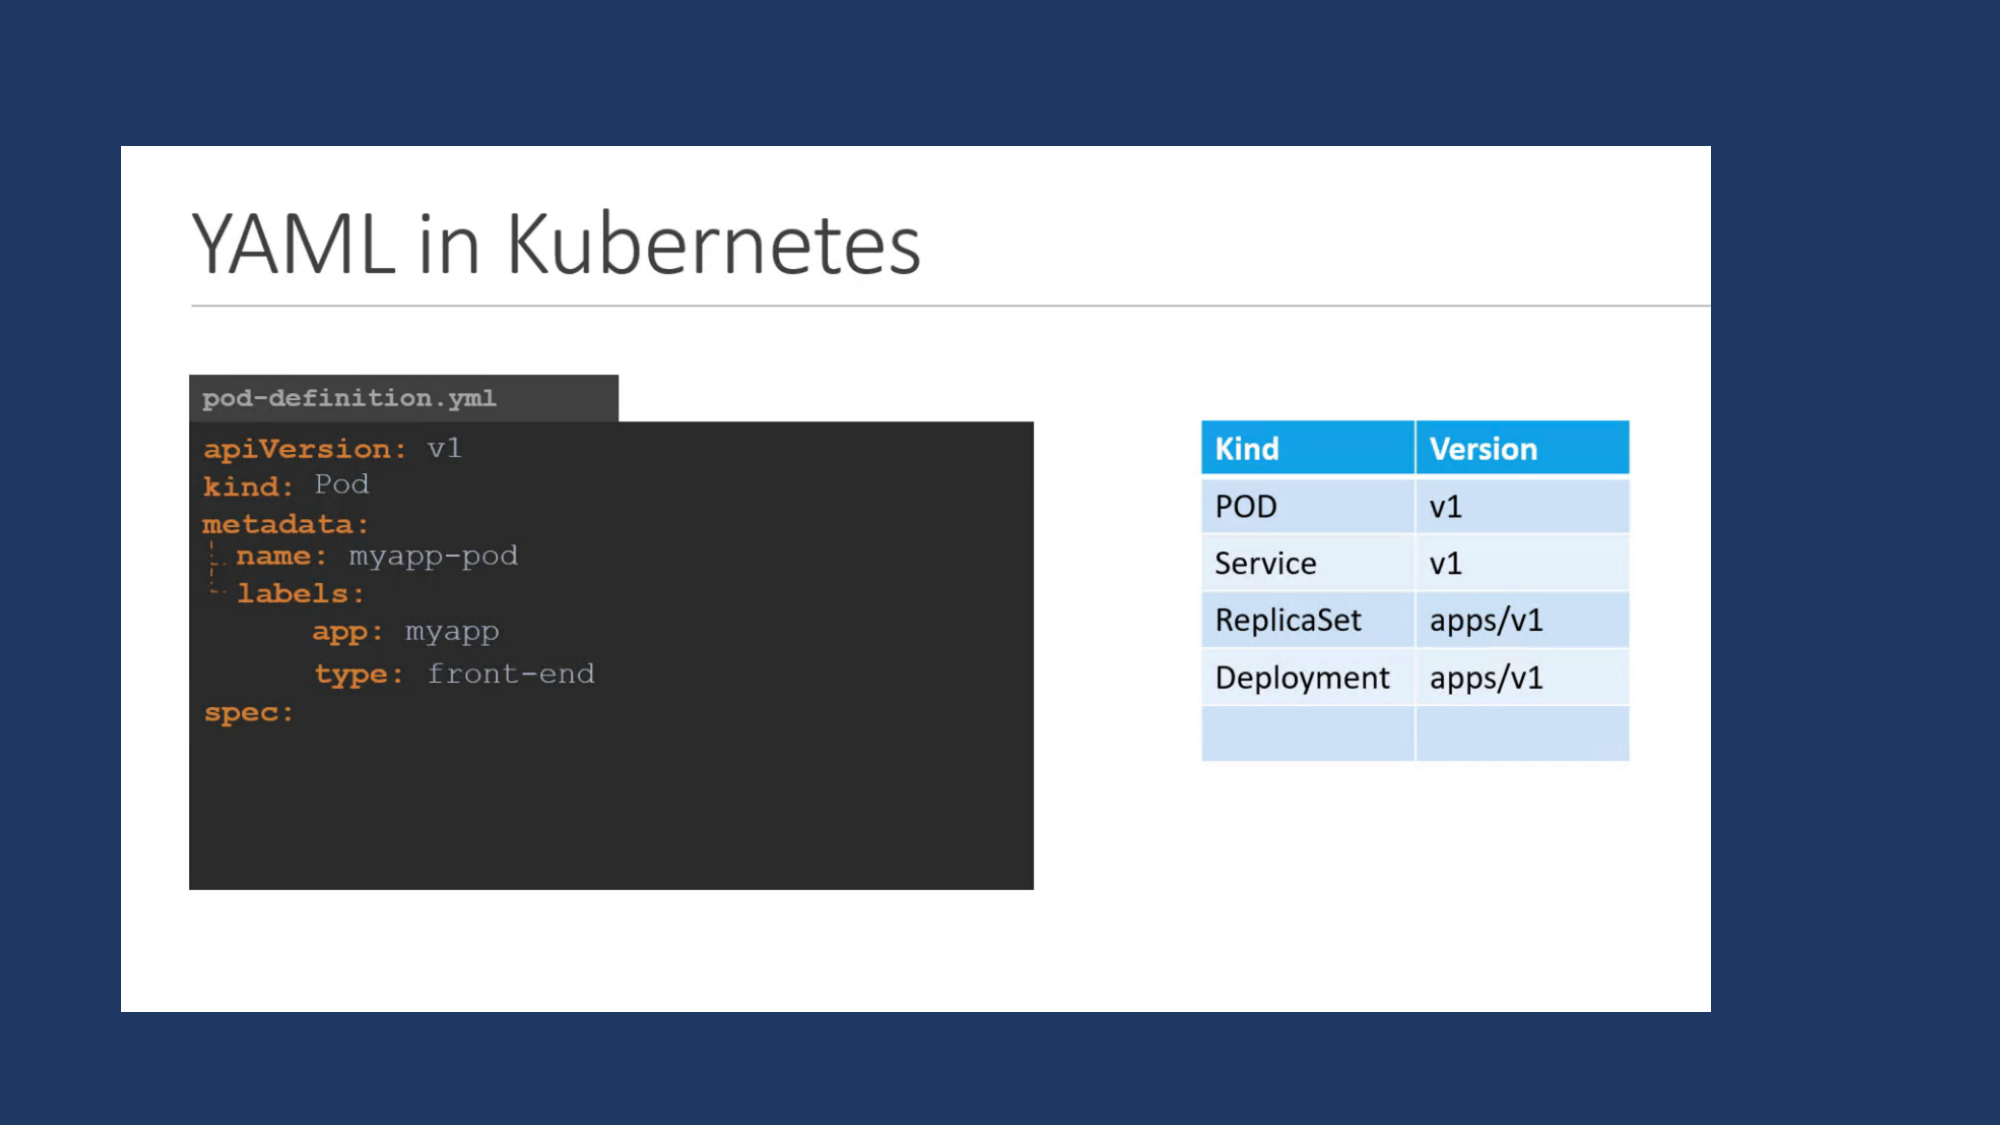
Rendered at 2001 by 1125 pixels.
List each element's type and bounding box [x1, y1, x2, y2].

picture [121, 146, 1711, 1012]
